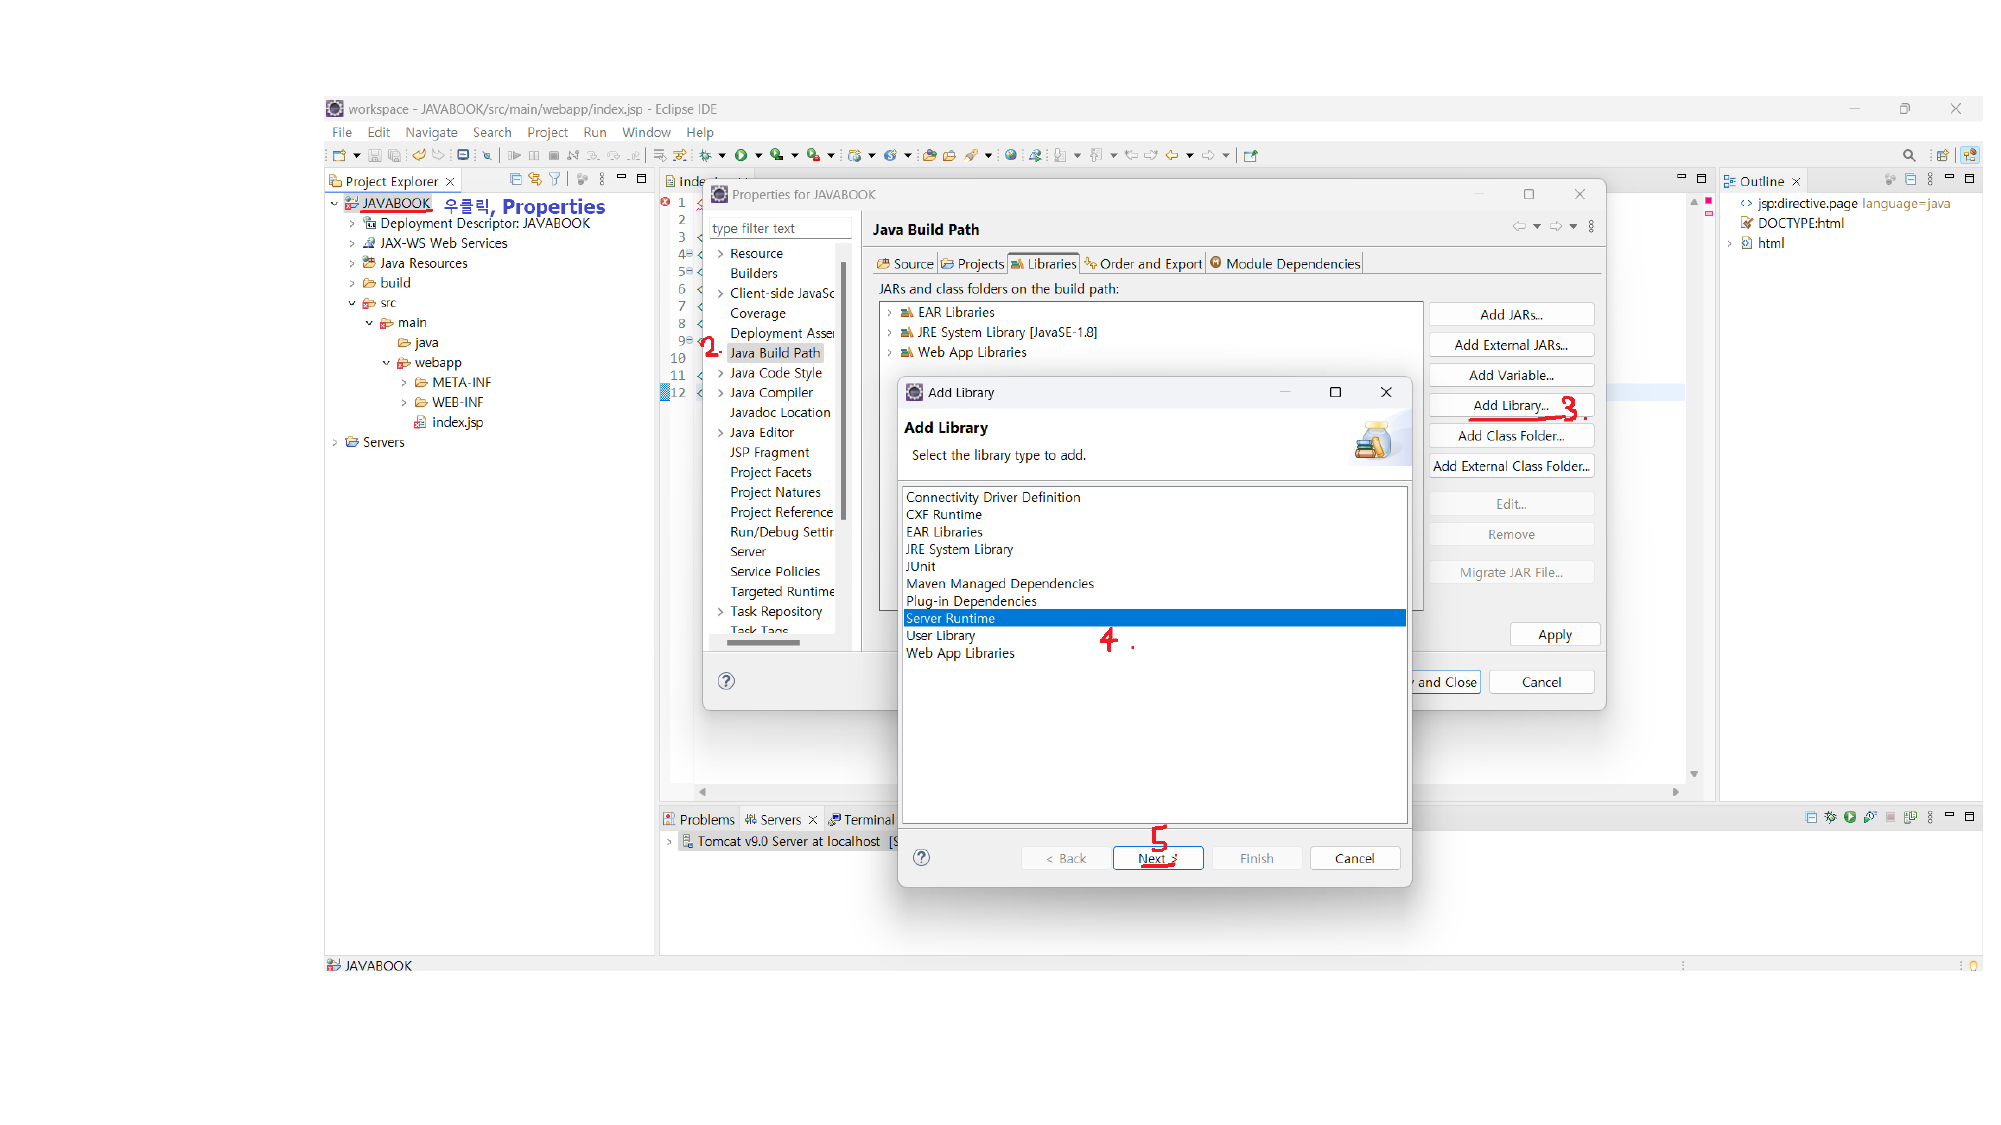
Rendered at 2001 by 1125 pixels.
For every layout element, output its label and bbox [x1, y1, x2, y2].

picture [324, 96, 1983, 971]
